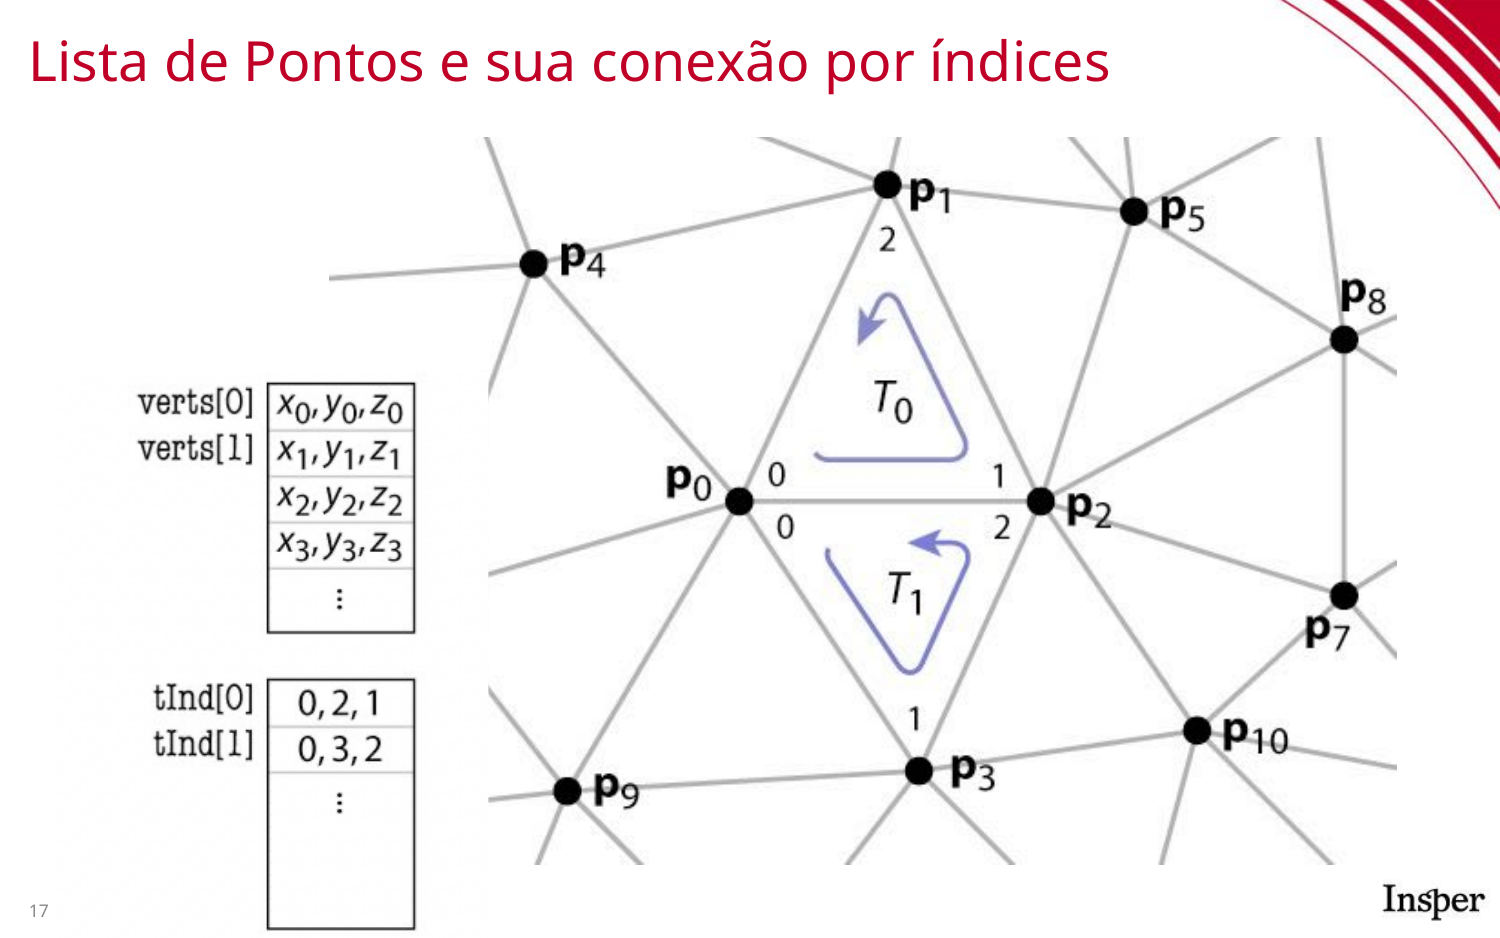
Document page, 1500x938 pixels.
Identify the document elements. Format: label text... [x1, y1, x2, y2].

title Lista de Pontos e sua conexão por índices [13, 18, 1397, 104]
picture [53, 0, 1500, 938]
slide_number 17 [0, 887, 48, 938]
